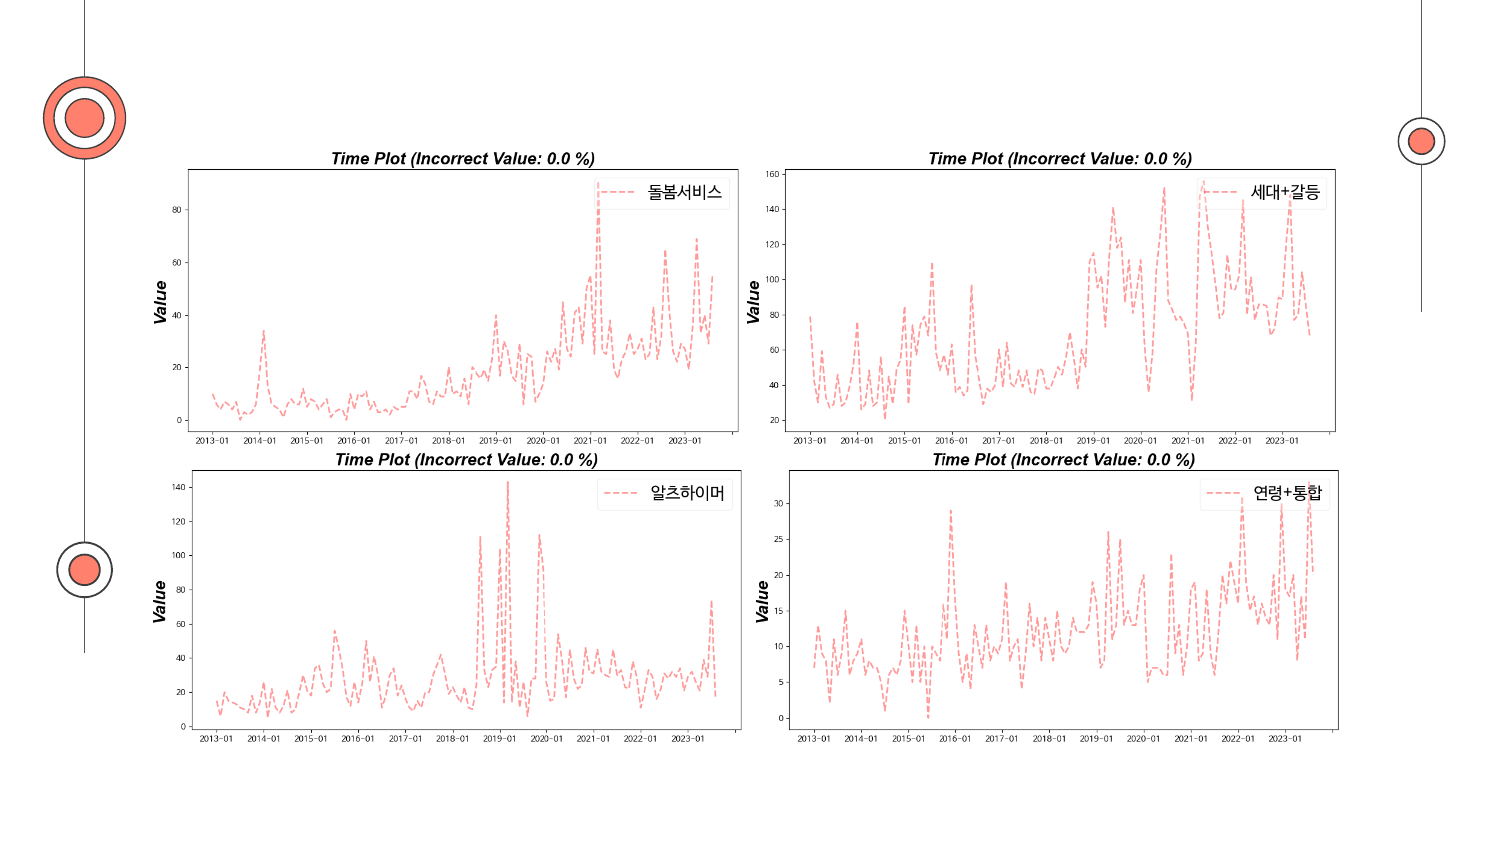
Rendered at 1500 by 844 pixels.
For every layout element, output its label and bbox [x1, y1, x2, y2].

picture [148, 144, 1342, 747]
